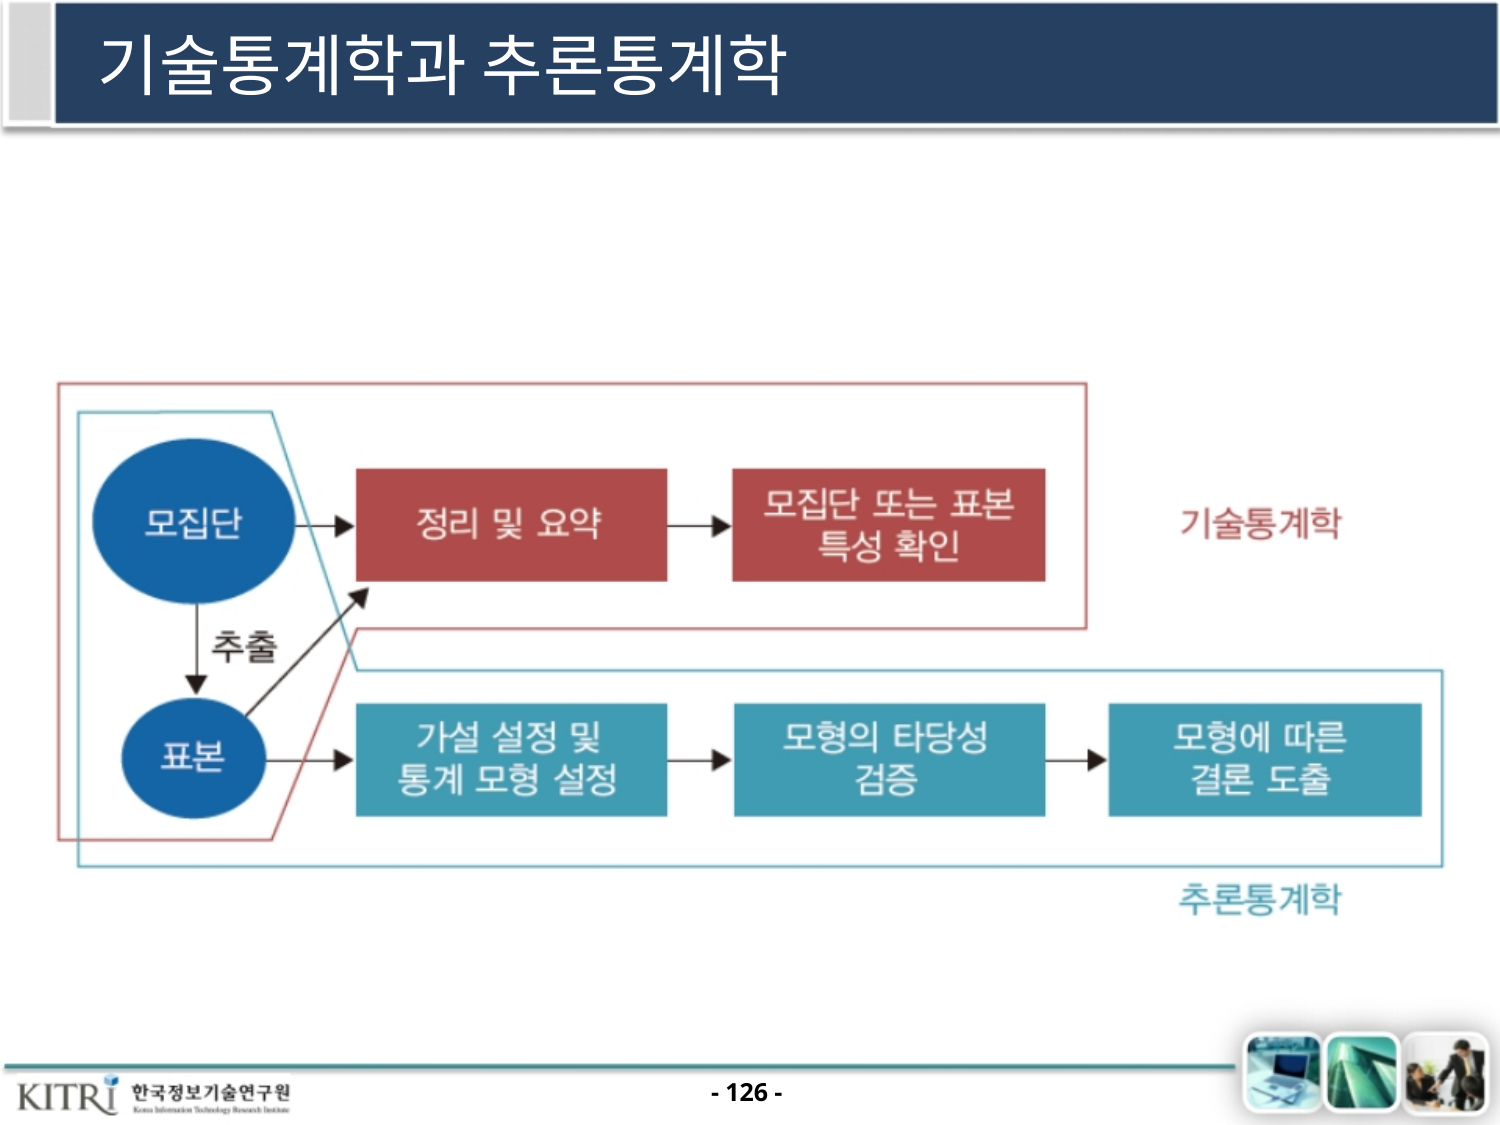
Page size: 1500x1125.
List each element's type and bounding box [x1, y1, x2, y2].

picture [0, 989, 1500, 1125]
text_box [0, 151, 1500, 989]
picture [0, 0, 1500, 144]
picture [47, 372, 1453, 930]
